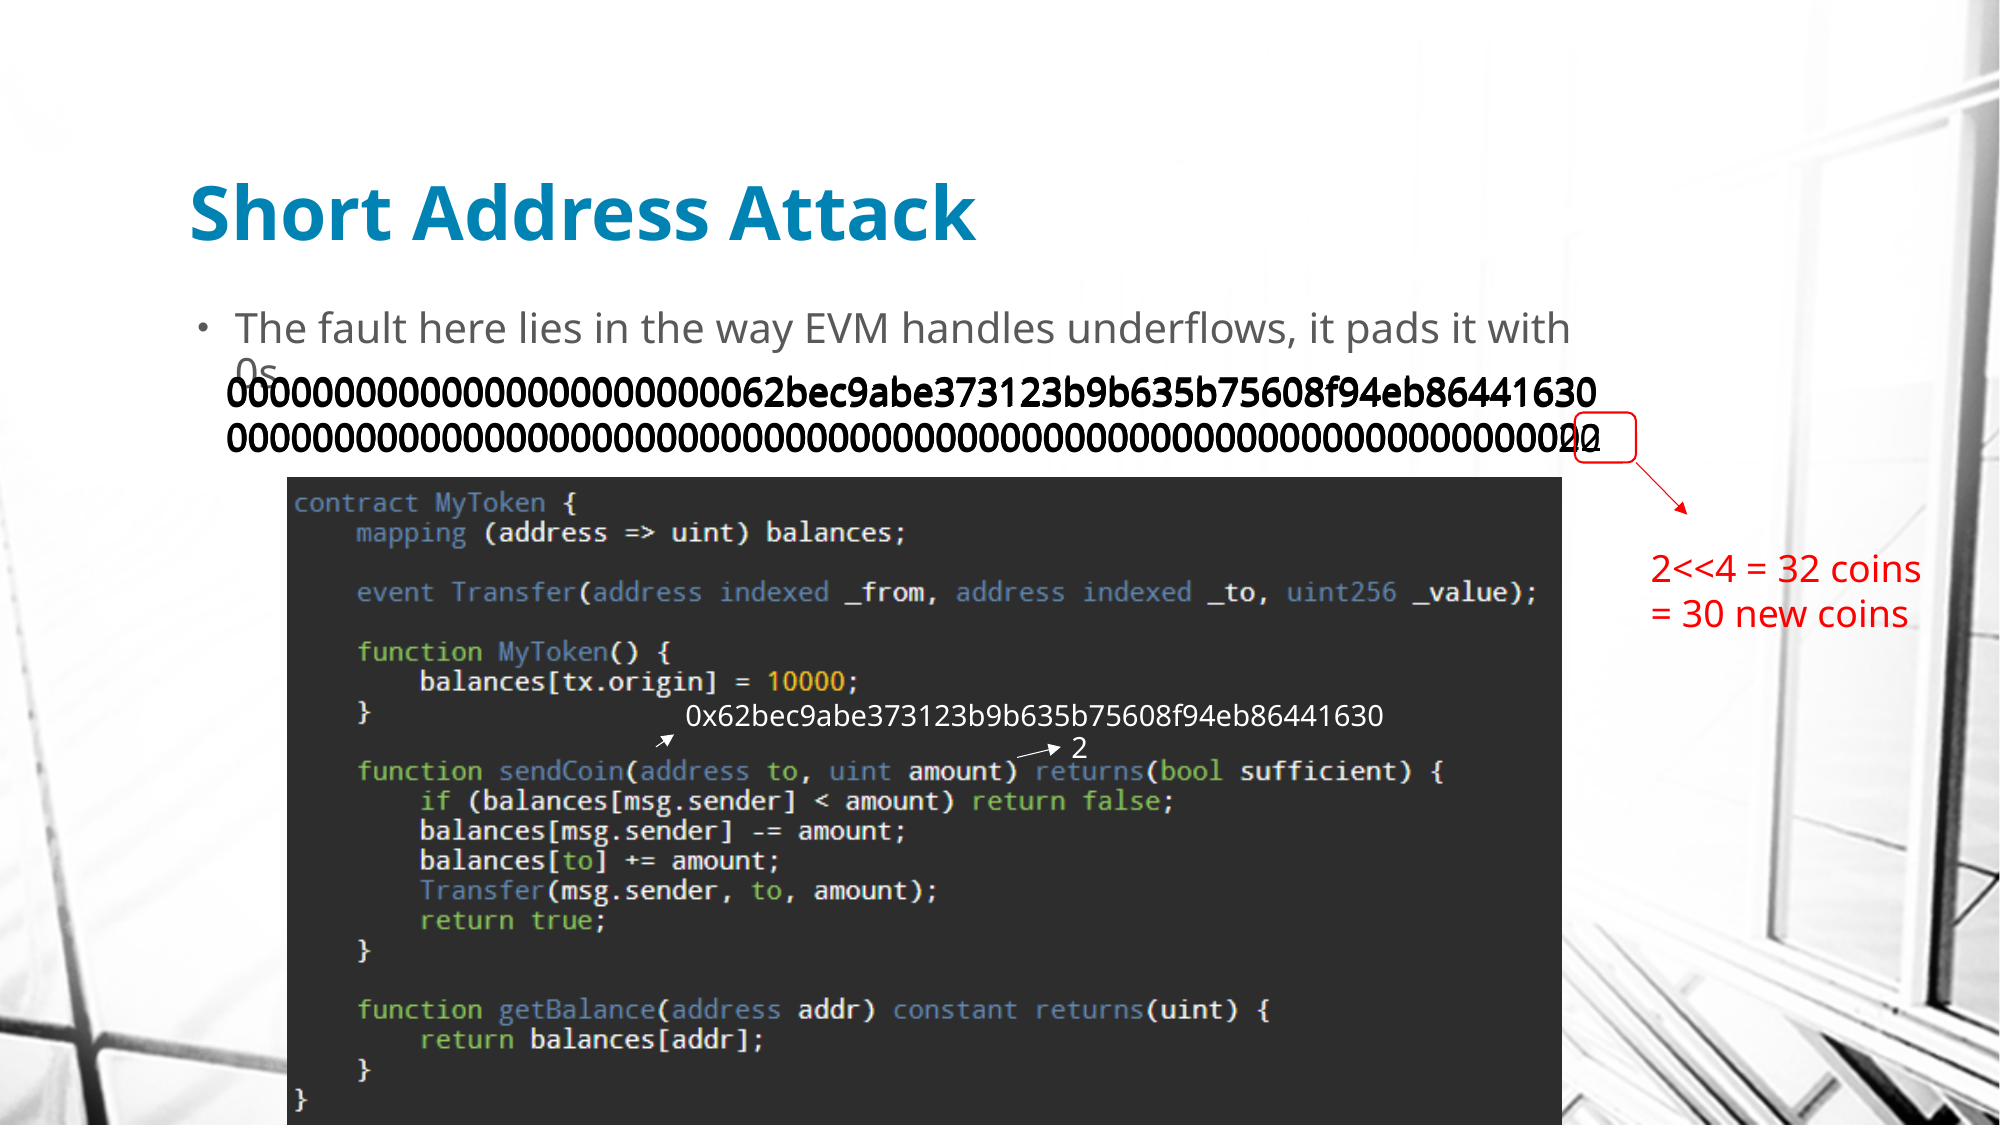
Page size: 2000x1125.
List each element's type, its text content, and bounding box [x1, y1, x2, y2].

text_box 00000000000000000000000062bec9abe373123b9b635b75608f94eb86441630 0000000000000000000000000000000000000000000000000000000000000020 [210, 363, 1749, 513]
picture [0, 0, 2000, 1125]
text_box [1017, 746, 1061, 758]
text_box [1573, 411, 1638, 464]
list The fault here lies in the way EVM handles underflows, it pads it with 0s [174, 299, 1600, 988]
text_box 2<<4 = 32 coins = 30 new coins [1635, 537, 1938, 643]
title Short Address Attack [174, 87, 1600, 263]
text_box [655, 734, 674, 747]
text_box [1635, 462, 1688, 515]
text_box 00000000000000000000000062bec9abe373123b9b635b75608f94eb86441630 000000000000000000000000000000000000000000000000000000000000002 [212, 360, 1750, 510]
